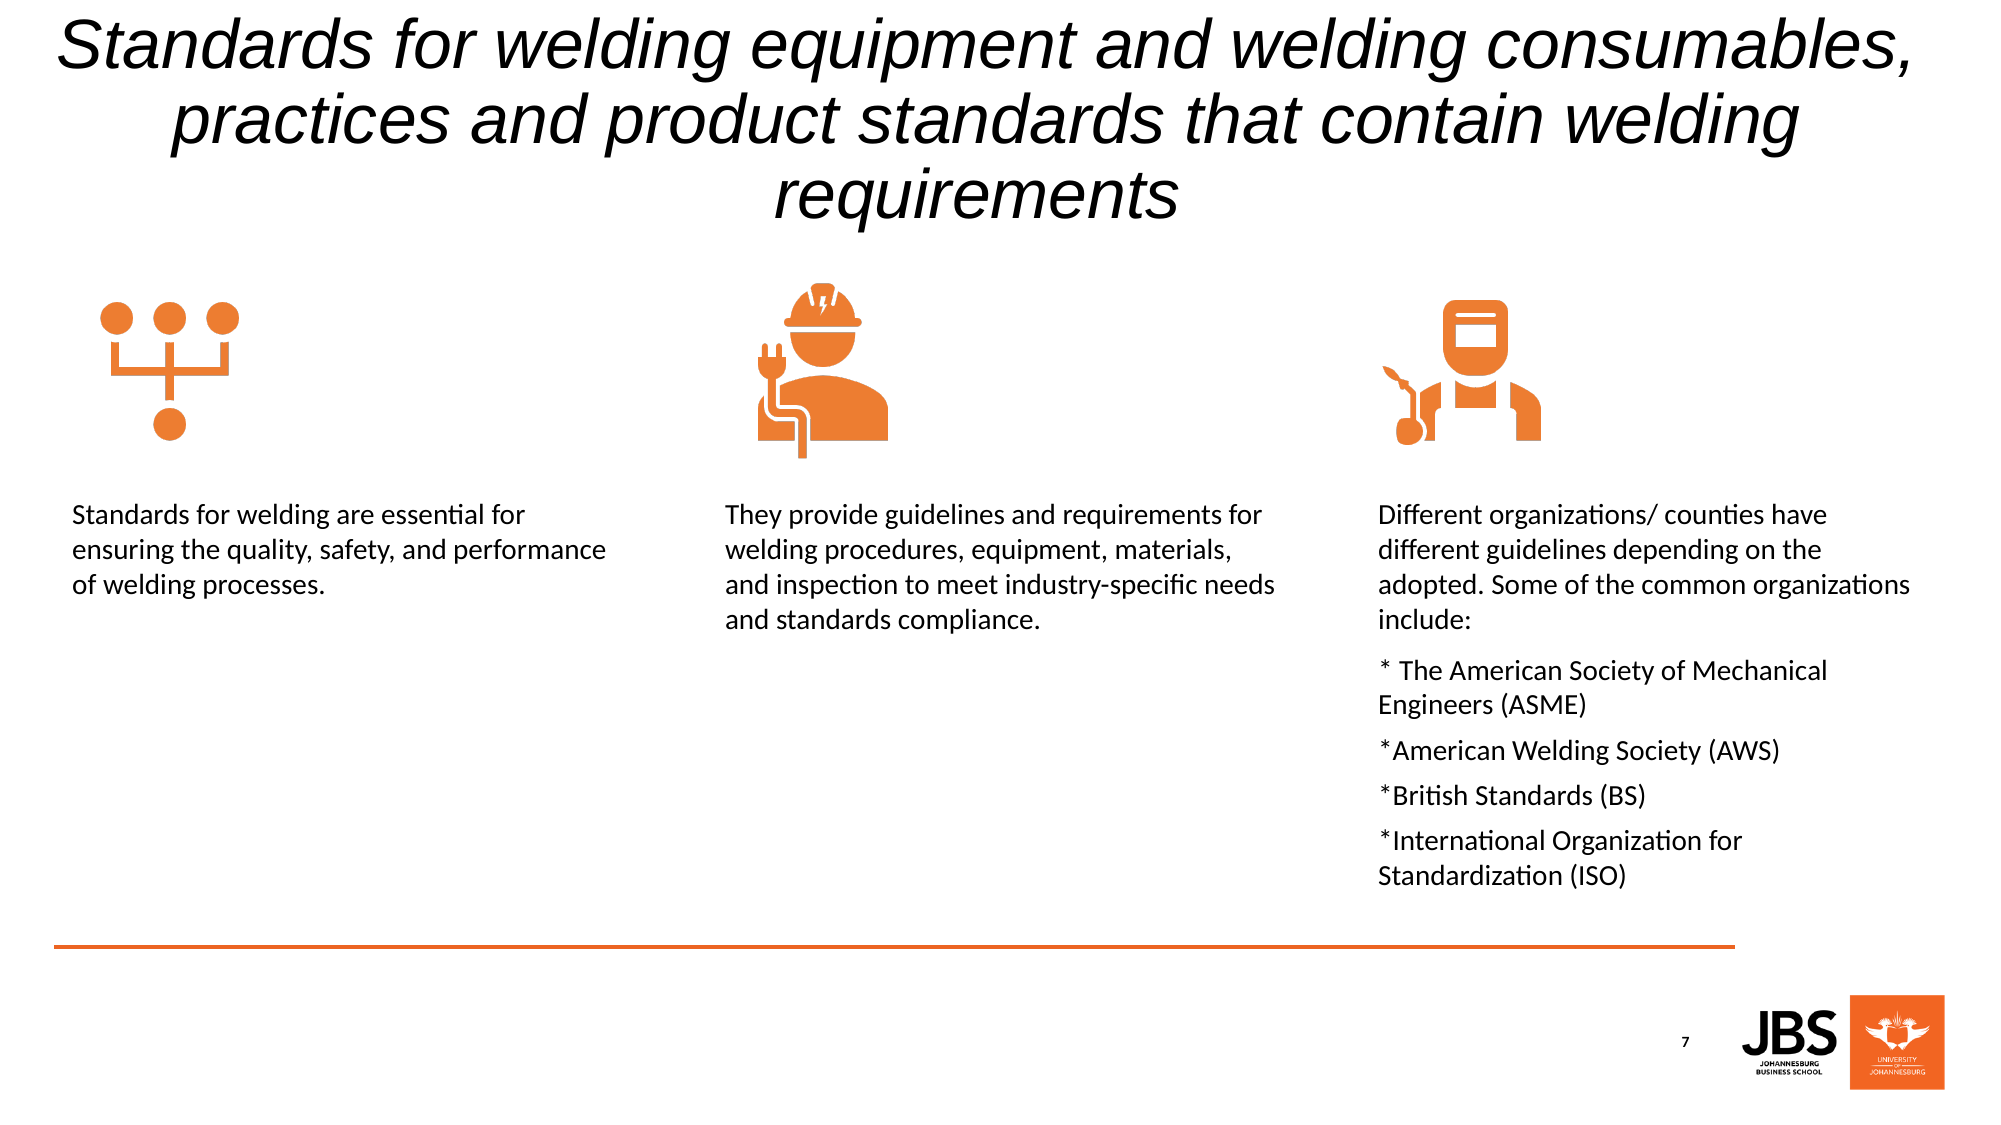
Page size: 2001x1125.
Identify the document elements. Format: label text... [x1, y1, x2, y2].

title Standards for welding equipment and welding consumables, practices and product standards that contain welding requirements [0, 0, 1981, 243]
picture [1728, 981, 1958, 1103]
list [71, 242, 1935, 936]
